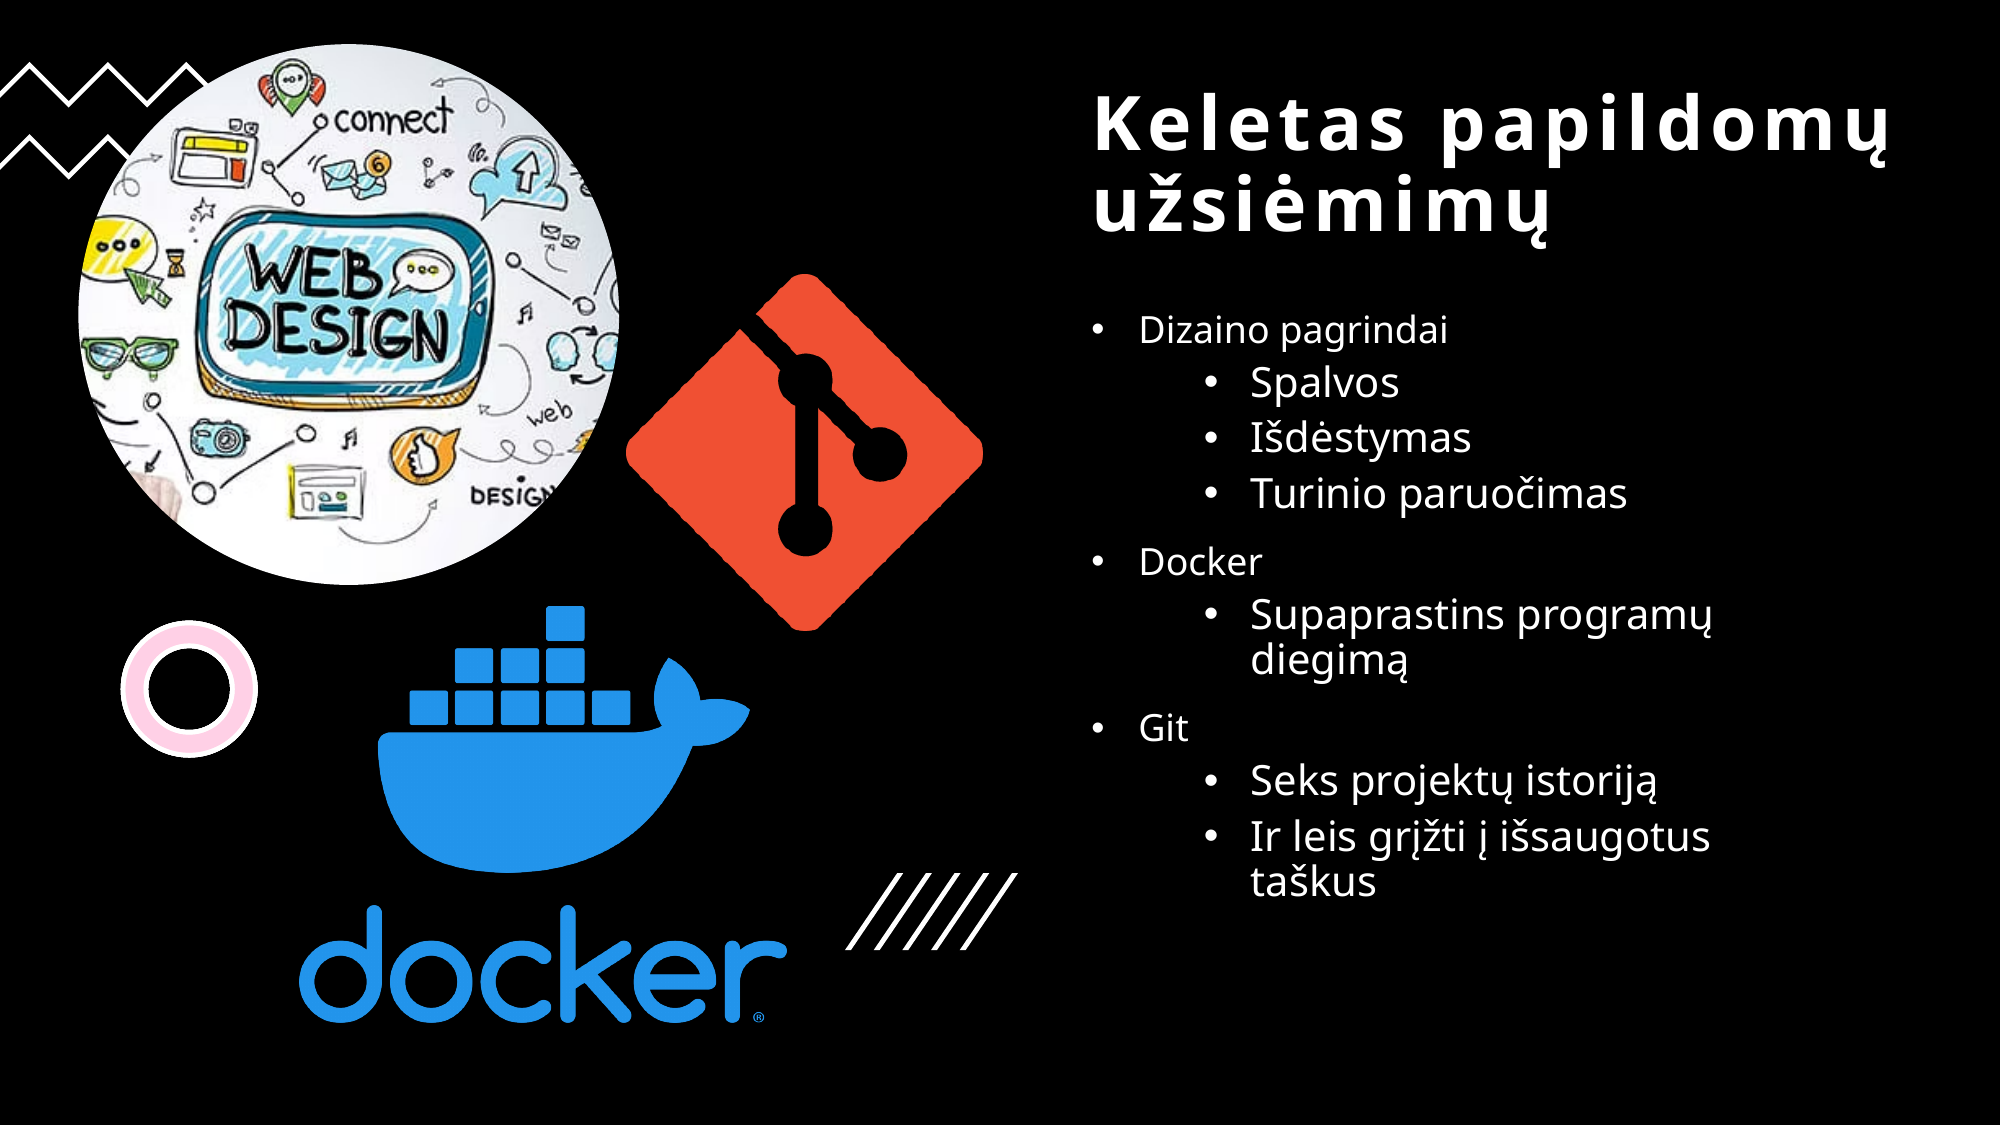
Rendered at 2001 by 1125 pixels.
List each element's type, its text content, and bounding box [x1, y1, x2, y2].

title Keletas papildomų užsiėmimų [1076, 65, 1922, 256]
list Dizaino pagrindai Spalvos Išdėstymas Turinio paruočimas Docker Supaprastins programų diegimą Git Seks projektų istoriją Ir leis grįžti į išsaugotus taškus [1076, 298, 1830, 951]
picture [78, 44, 983, 1058]
